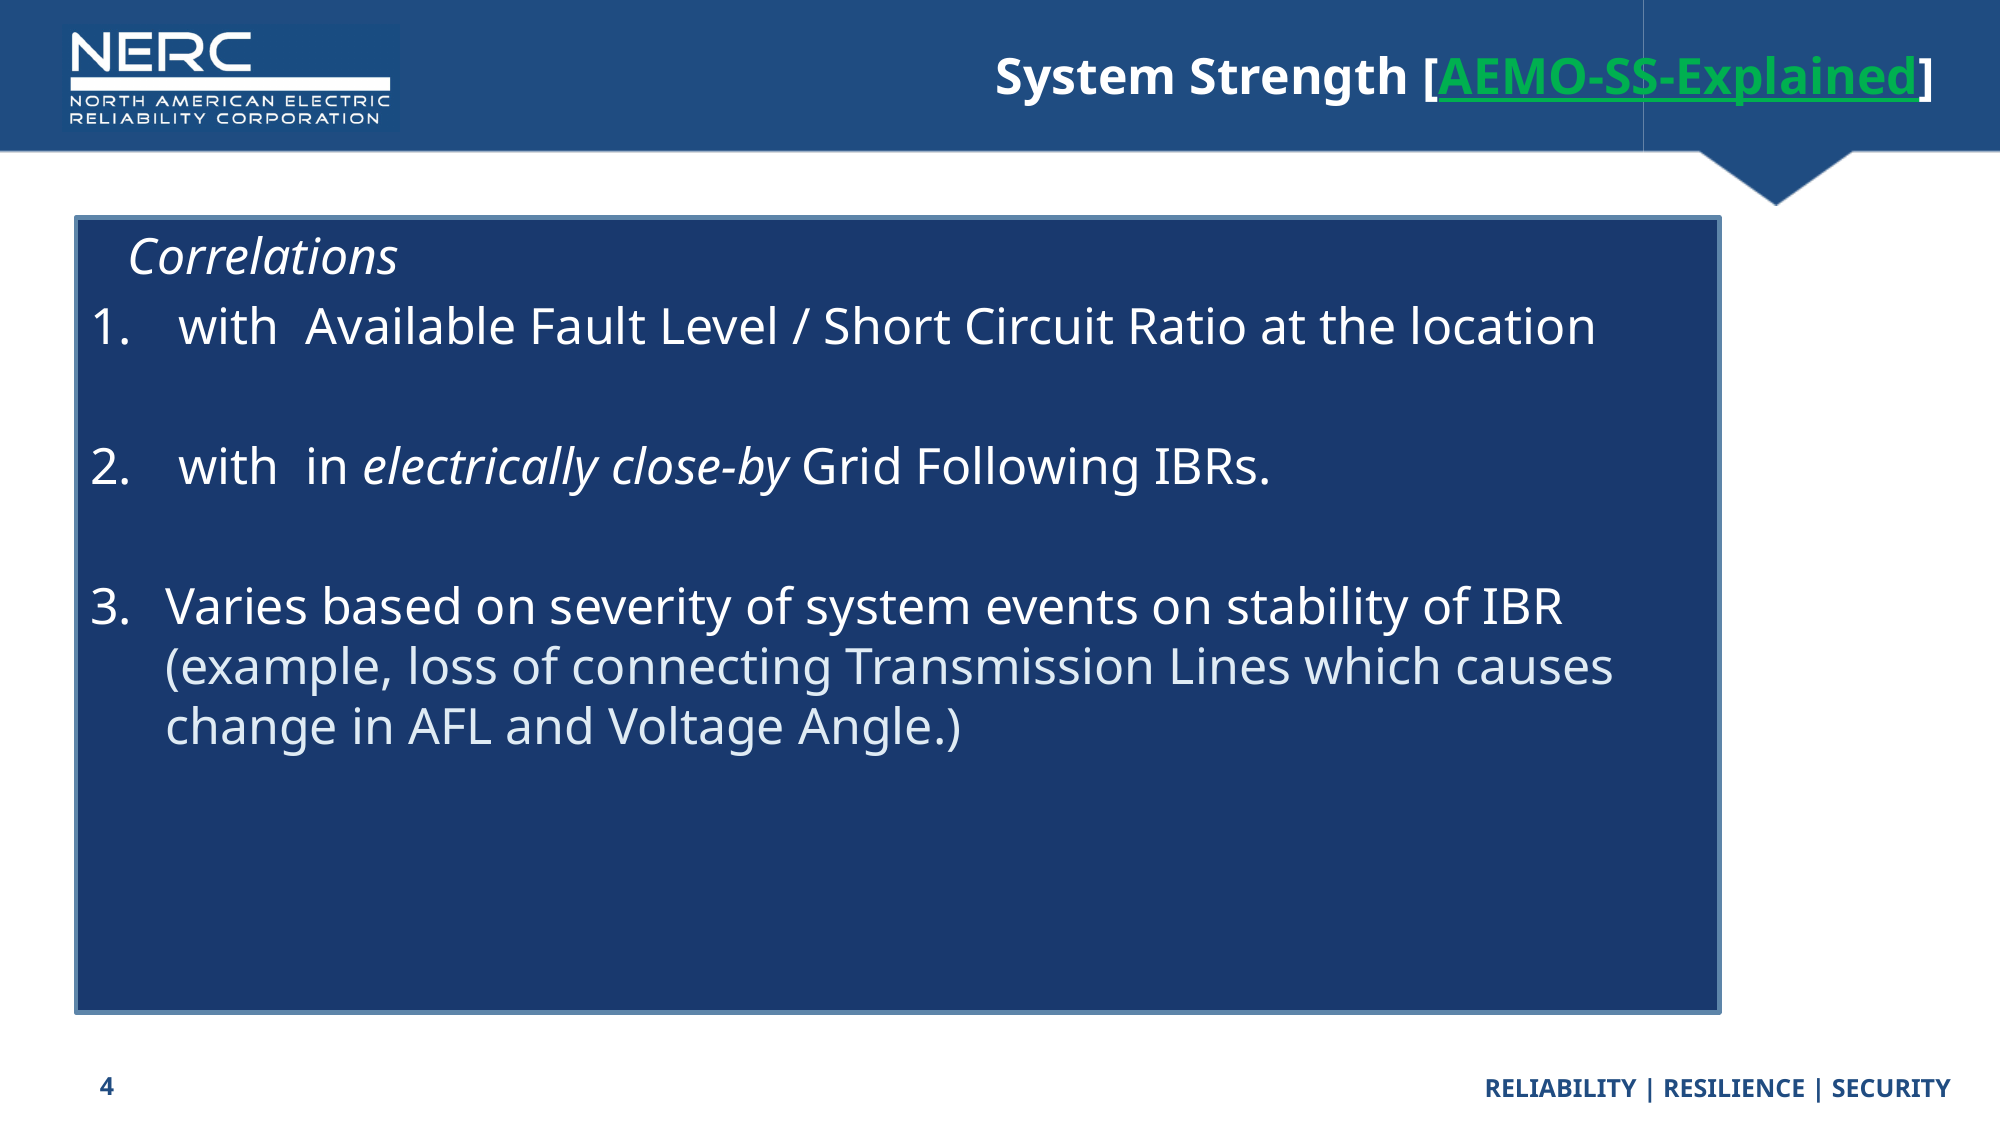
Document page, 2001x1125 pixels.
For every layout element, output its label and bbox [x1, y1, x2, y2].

picture [0, 0, 2000, 206]
